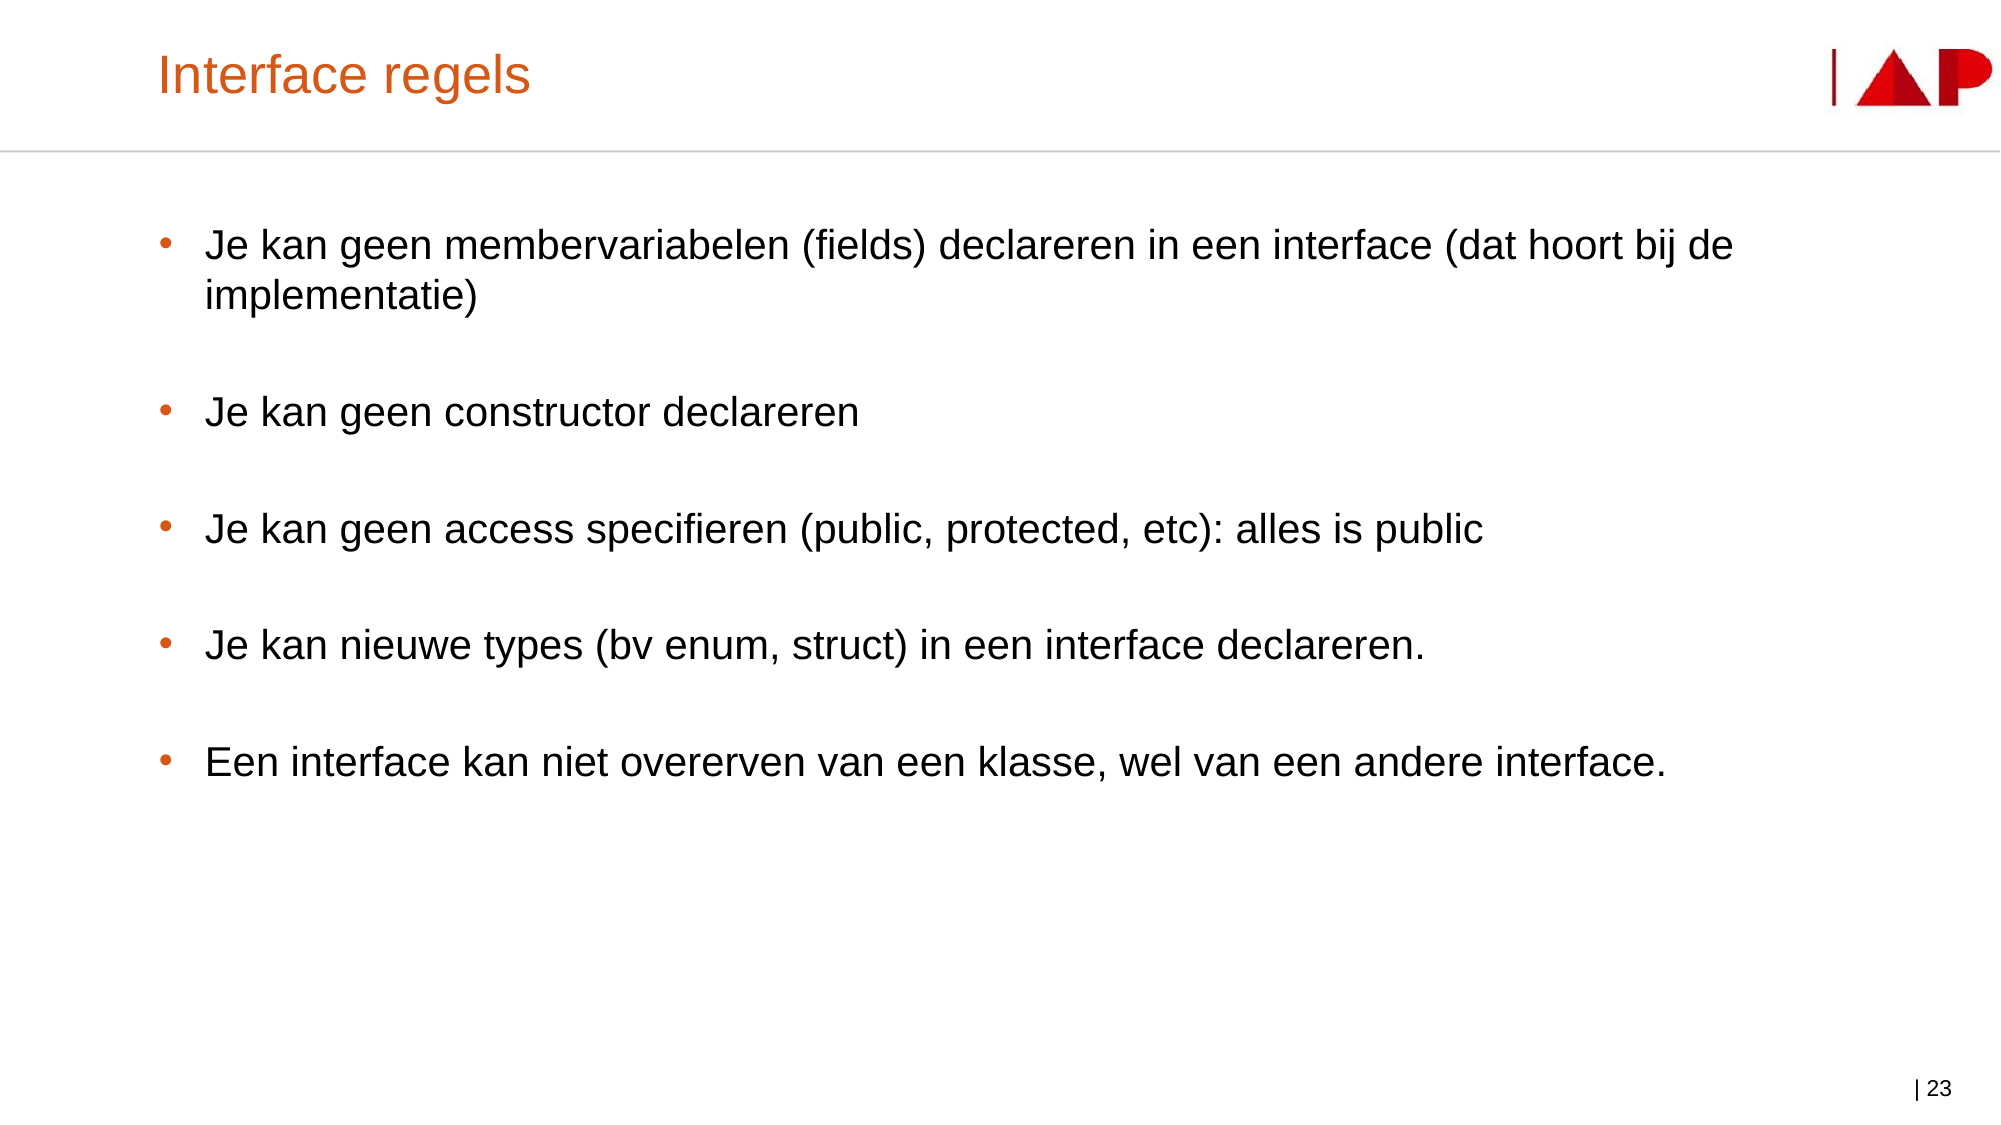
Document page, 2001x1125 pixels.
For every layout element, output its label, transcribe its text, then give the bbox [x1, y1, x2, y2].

title Interface regels [157, 0, 1843, 152]
list Je kan geen membervariabelen (fields) declareren in een interface (dat hoort bij de implementatie) Je kan geen constructor declareren Je kan geen access specifieren (public, protected, etc): alles is public Je kan nieuwe types (bv enum, struct) in een interface declareren. Een interface kan niet overerven van een klasse, wel van een andere interface. [157, 217, 1955, 1023]
picture [1843, 10, 2000, 142]
slide_number | 23 [1425, 1061, 1953, 1113]
